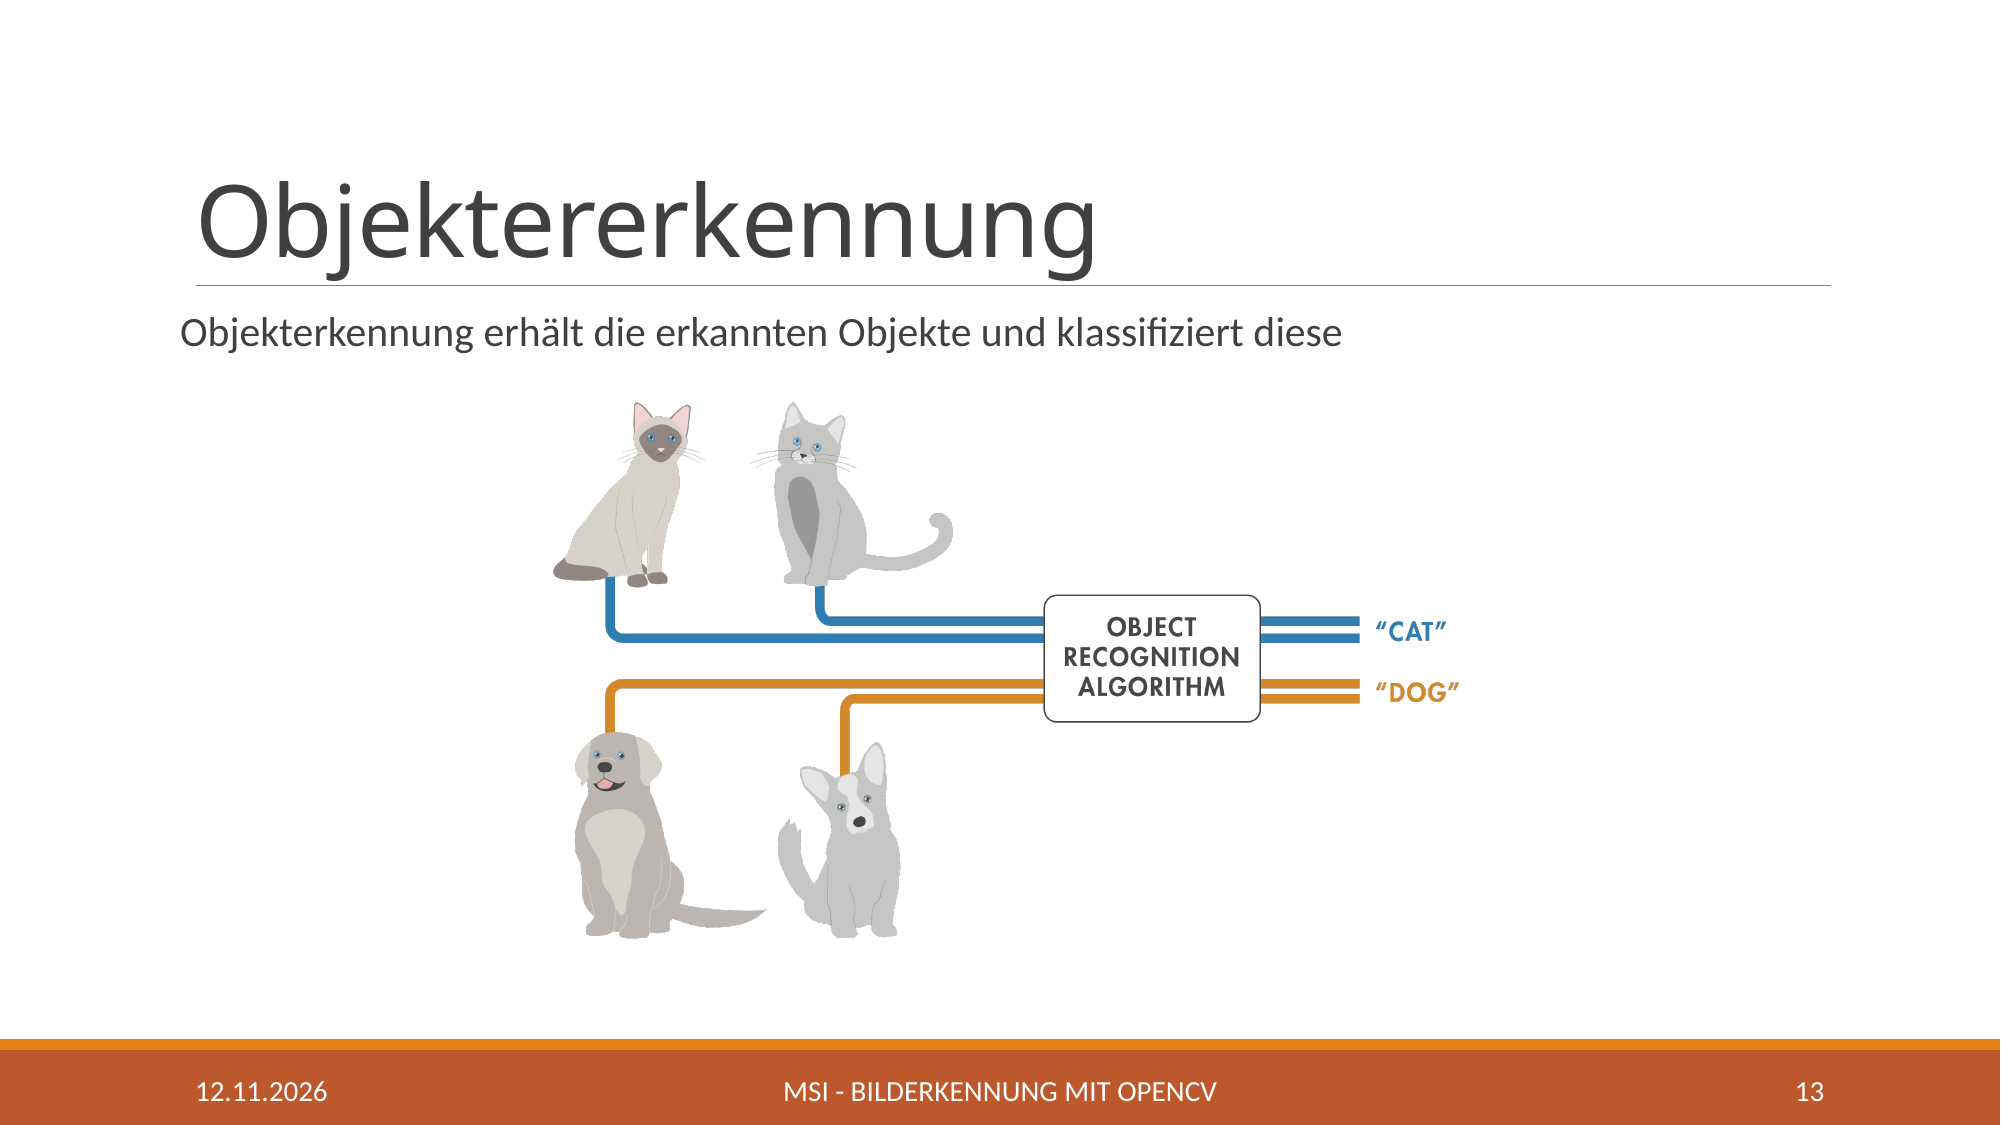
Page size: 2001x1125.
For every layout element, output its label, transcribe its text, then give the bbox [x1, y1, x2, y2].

list Objekterkennung erhält die erkannten Objekte und klassifiziert diese [180, 302, 1830, 963]
slide_number 13 [1624, 1059, 1840, 1120]
footer MSI - Bilderkennung mit OpenCV [604, 1059, 1396, 1120]
title Objektererkennung [180, 47, 1830, 285]
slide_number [180, 1059, 586, 1120]
picture [537, 395, 1472, 947]
